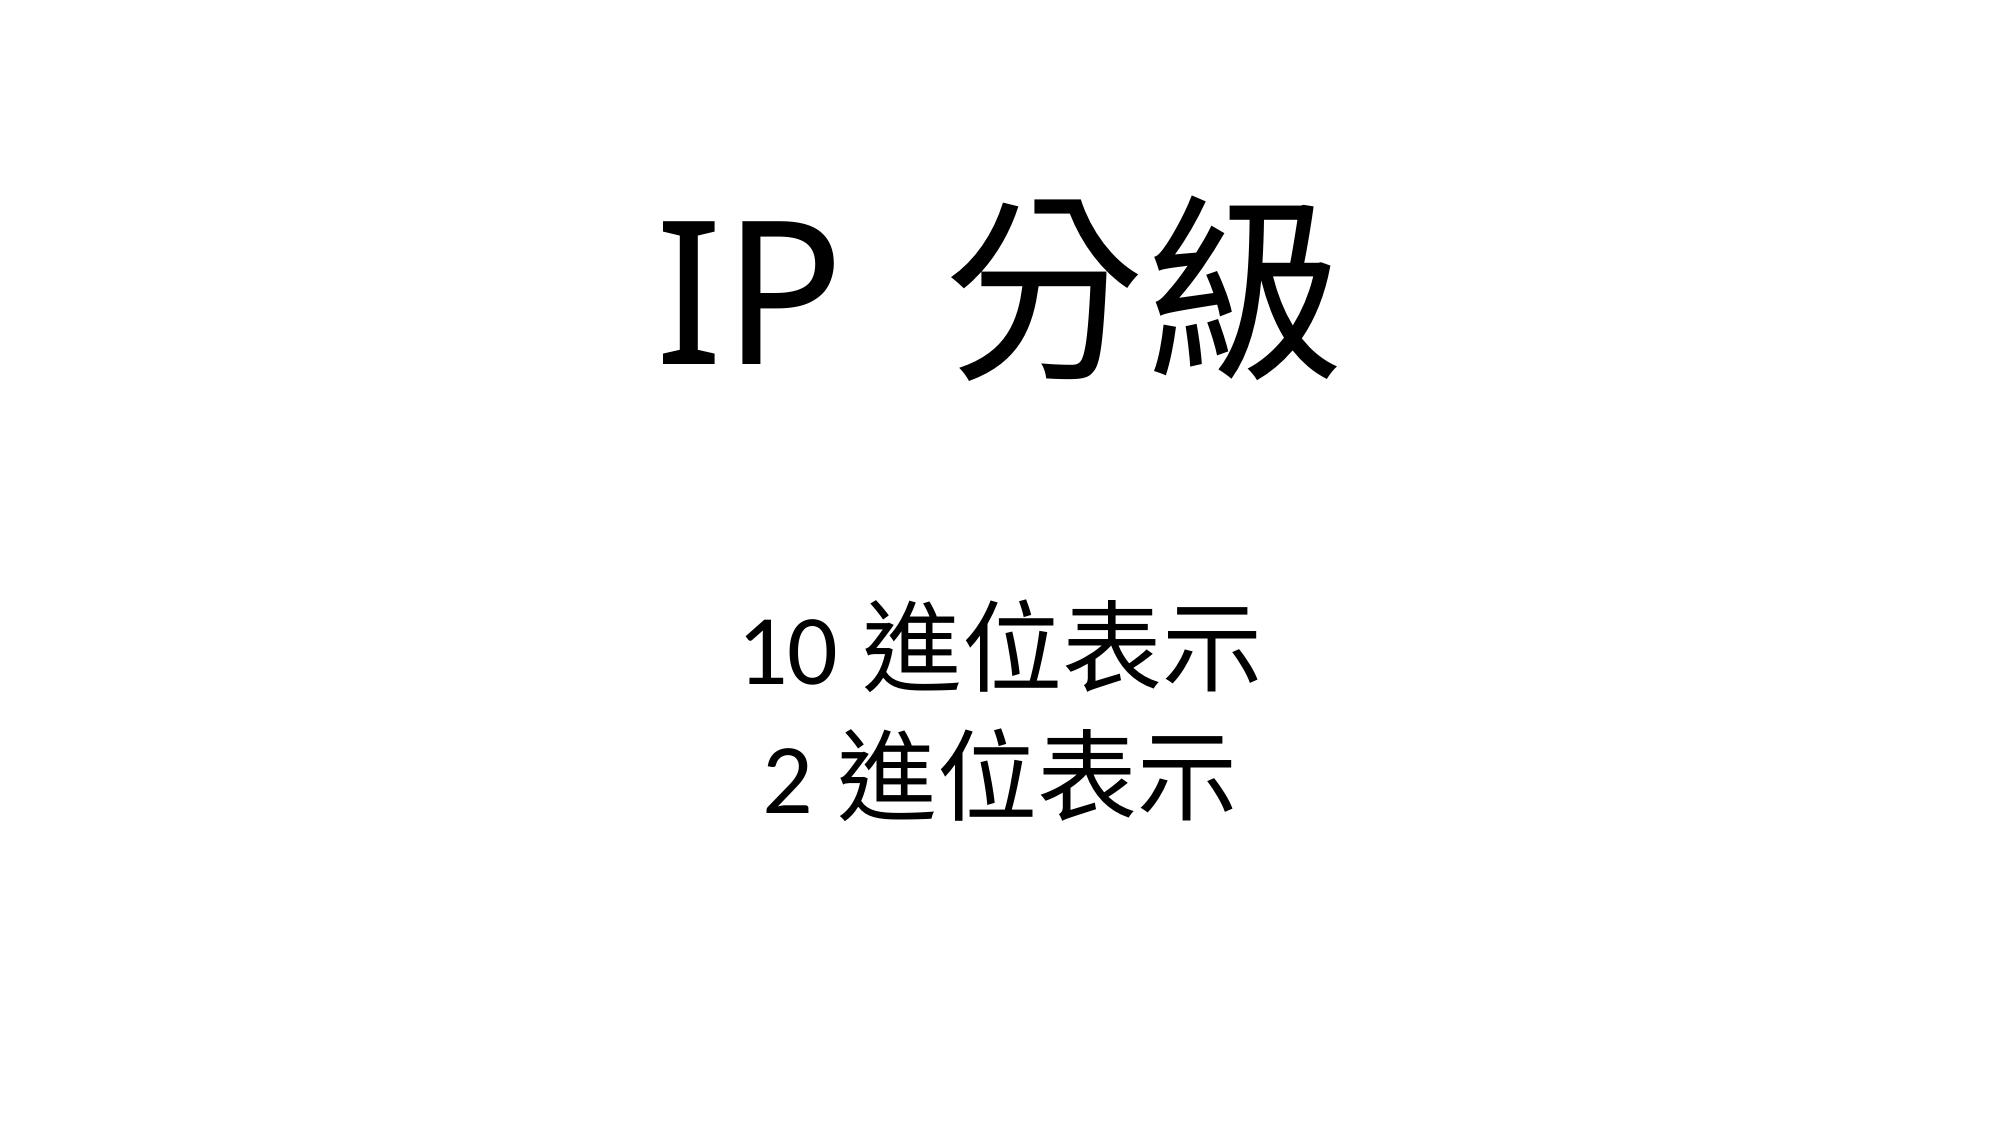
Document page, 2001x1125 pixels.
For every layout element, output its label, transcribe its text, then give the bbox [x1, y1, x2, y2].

subtitle 10進位表示 2進位表示 [249, 590, 1750, 863]
title IP 分級 [249, 184, 1750, 576]
